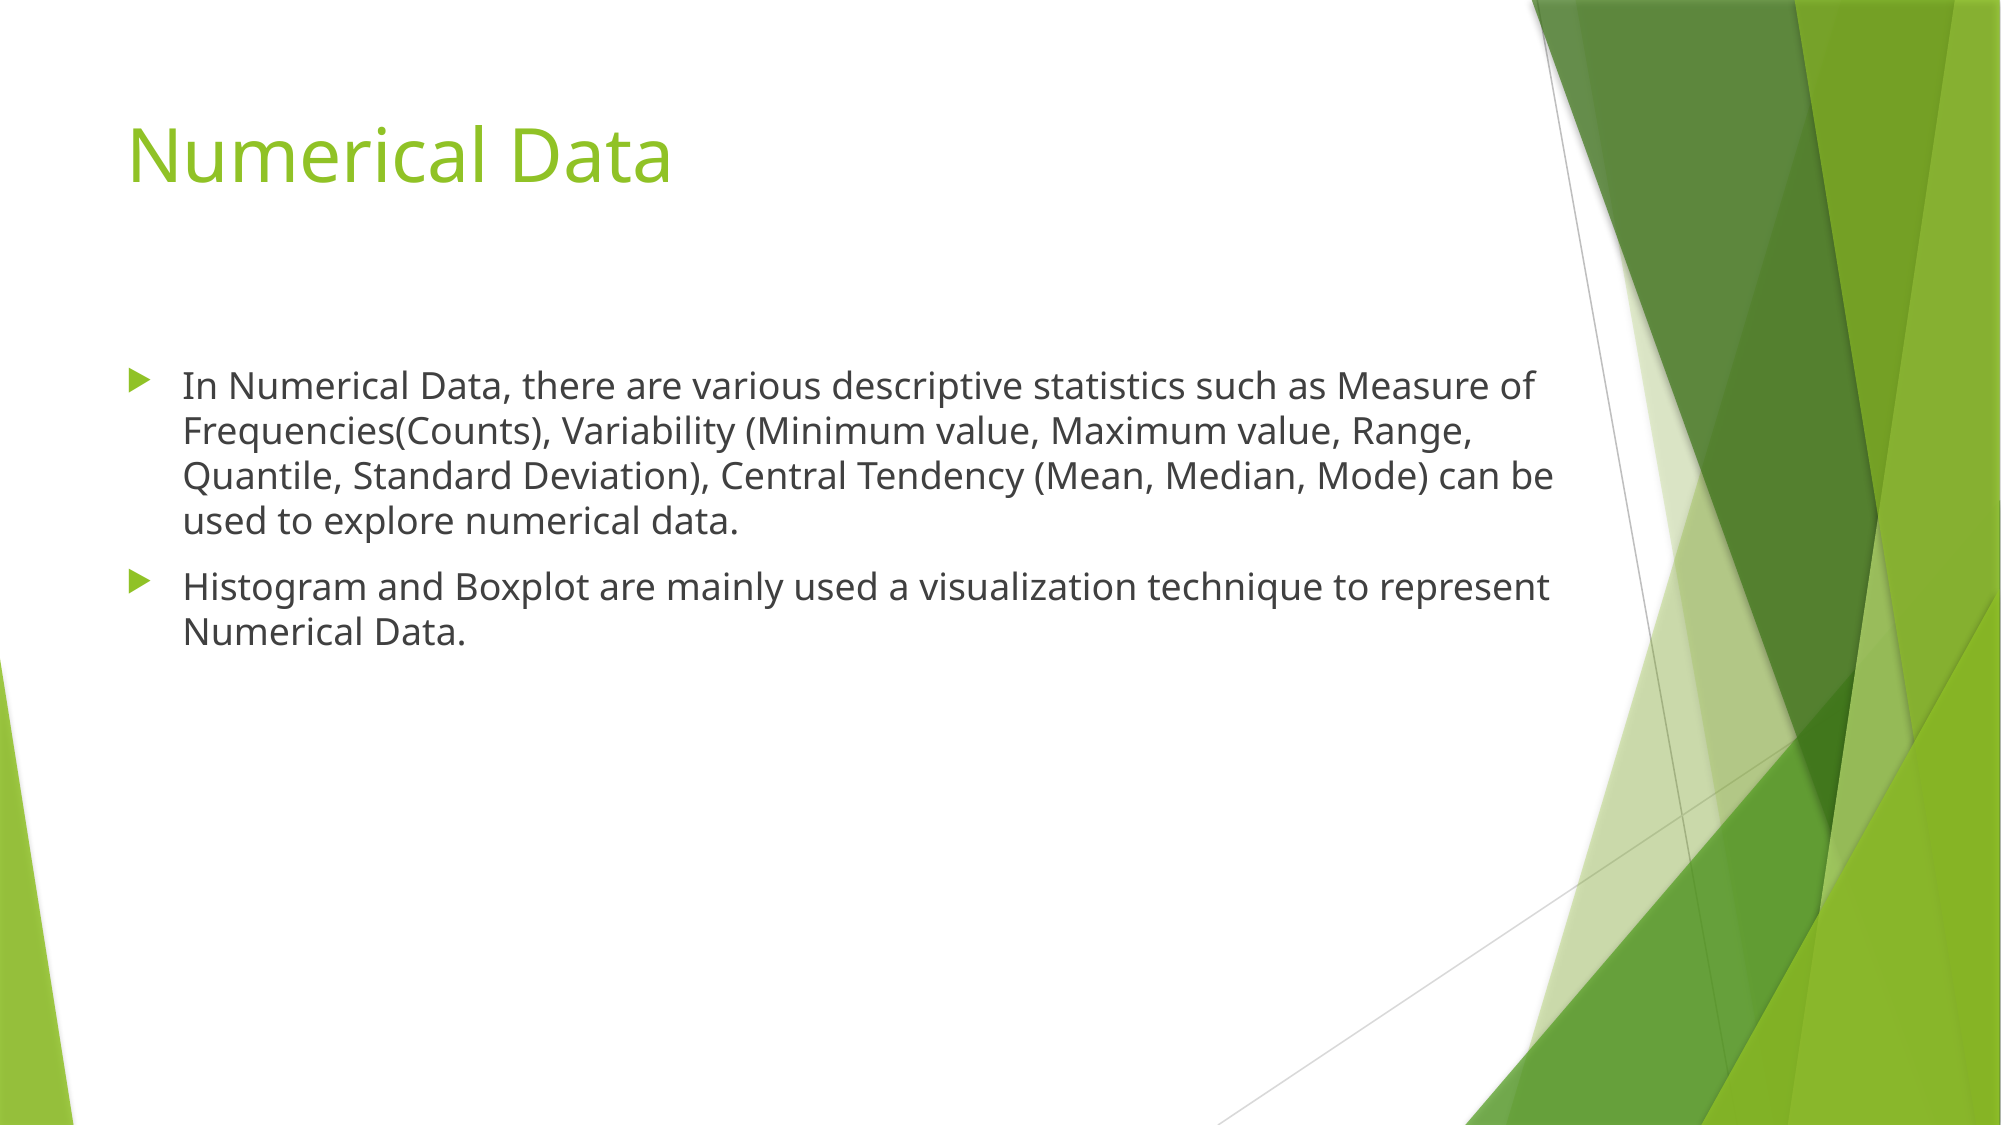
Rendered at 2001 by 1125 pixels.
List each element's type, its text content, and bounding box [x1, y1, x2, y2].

title Numerical Data [111, 99, 1522, 317]
list In Numerical Data, there are various descriptive statistics such as Measure of Frequencies(Counts), Variability (Minimum value, Maximum value, Range, Quantile, Standard Deviation), Central Tendency (Mean, Median, Mode) can be used to explore numerical data. Histogram and Boxplot are mainly used a visualization technique to represent Numerical Data. [111, 354, 1631, 992]
